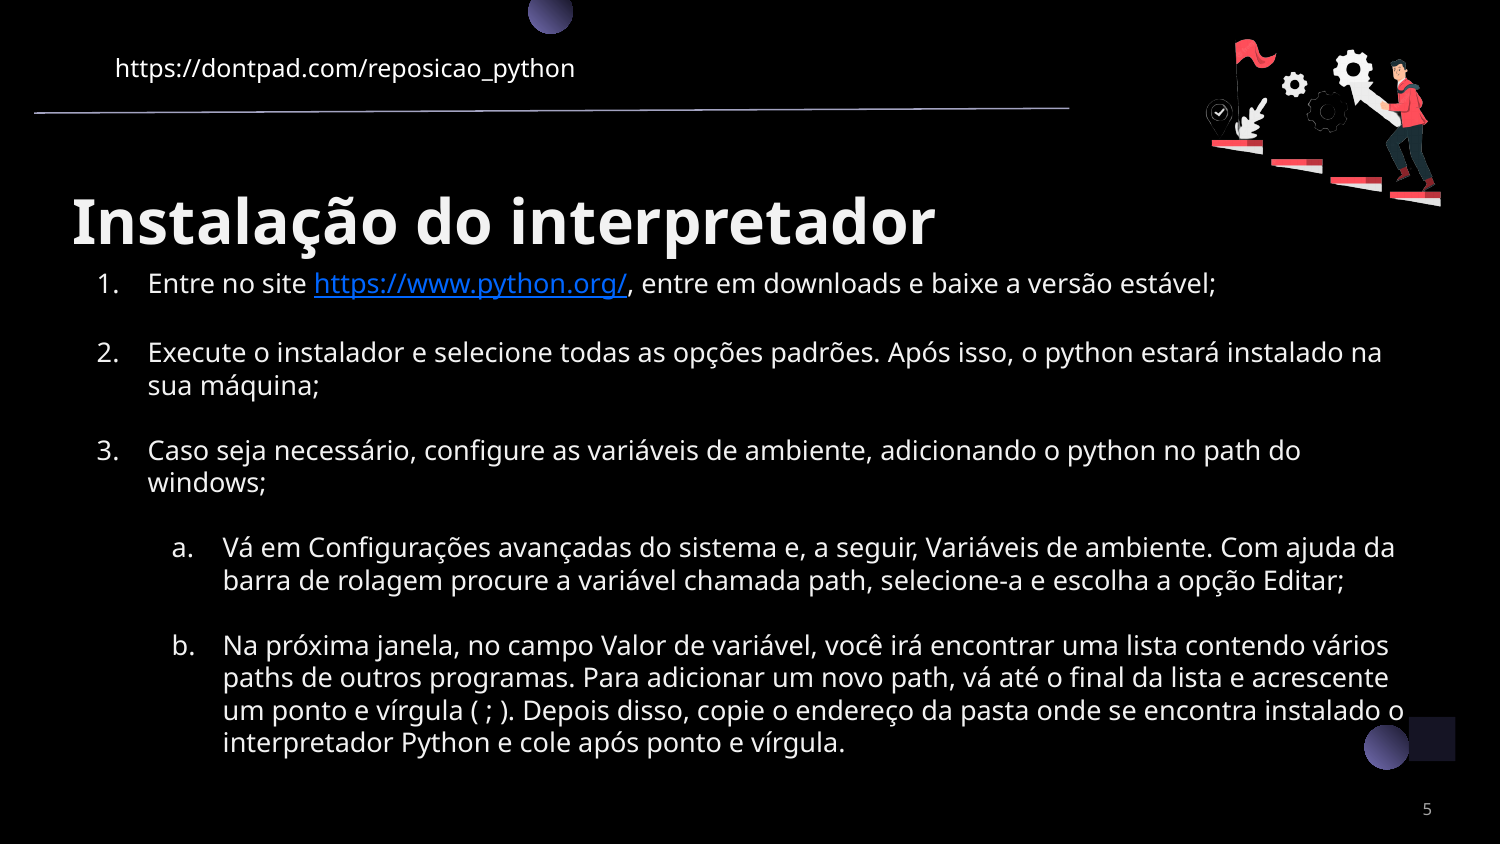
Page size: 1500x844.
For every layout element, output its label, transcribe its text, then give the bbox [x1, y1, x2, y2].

text_box Entre no site https://www.python.org/, entre em downloads e baixe a versão estável; Execute o instalador e selecione todas as opções padrões. Após isso, o python estará instalado na sua máquina; Caso seja necessário, configure as variáveis de ambiente, adicionando o python no path do windows; Vá em Configurações avançadas do sistema e, a seguir, Variáveis de ambiente. Com ajuda da barra de rolagem procure a variável chamada path, selecione-a e escolha a opção Editar; Na próxima janela, no campo Valor de variável, você irá encontrar uma lista contendo vários paths de outros programas. Para adicionar um novo path, vá até o final da lista e acrescente um ponto e vírgula ( ; ). Depois disso, copie o endereço da pasta onde se encontra instalado o interpretador Python e cole após ponto e vírgula. [57, 251, 1433, 774]
slide_number 5 [1224, 800, 1433, 820]
text_box https://dontpad.com/reposicao_python [99, 37, 1185, 98]
text_box Instalação do interpretador [57, 136, 1461, 265]
text_box [528, 0, 573, 34]
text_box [33, 107, 1070, 114]
picture [1190, 24, 1477, 216]
